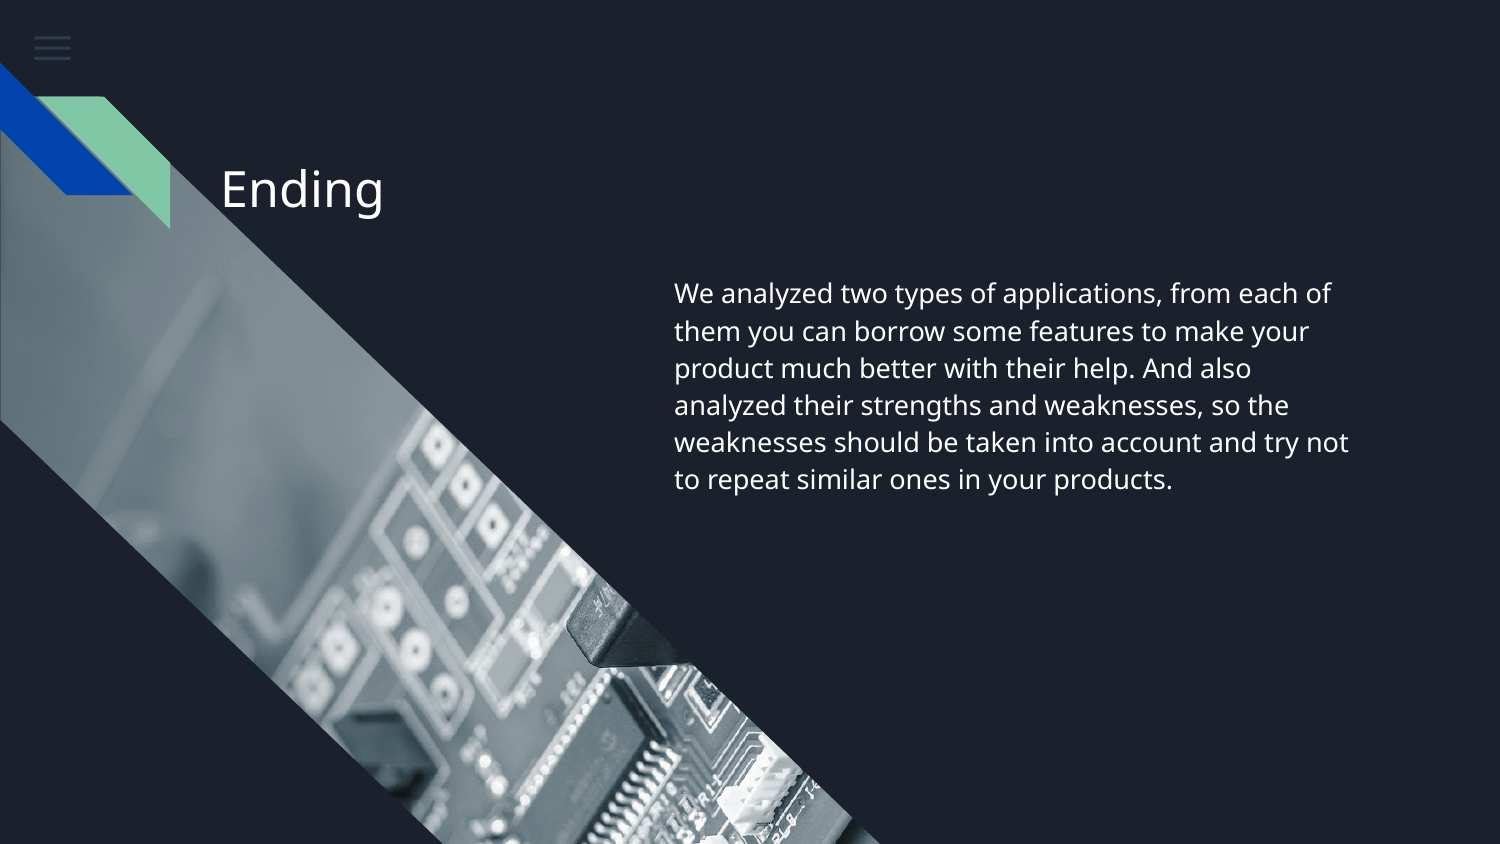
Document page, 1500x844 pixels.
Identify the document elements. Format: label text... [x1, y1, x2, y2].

picture [0, 97, 880, 844]
list We analyzed two types of applications, from each of them you can borrow some features to make your product much better with their help. And also analyzed their strengths and weaknesses, so the weaknesses should be taken into account and try not to repeat similar ones in your products. [659, 257, 1368, 547]
title Ending [205, 142, 1361, 293]
